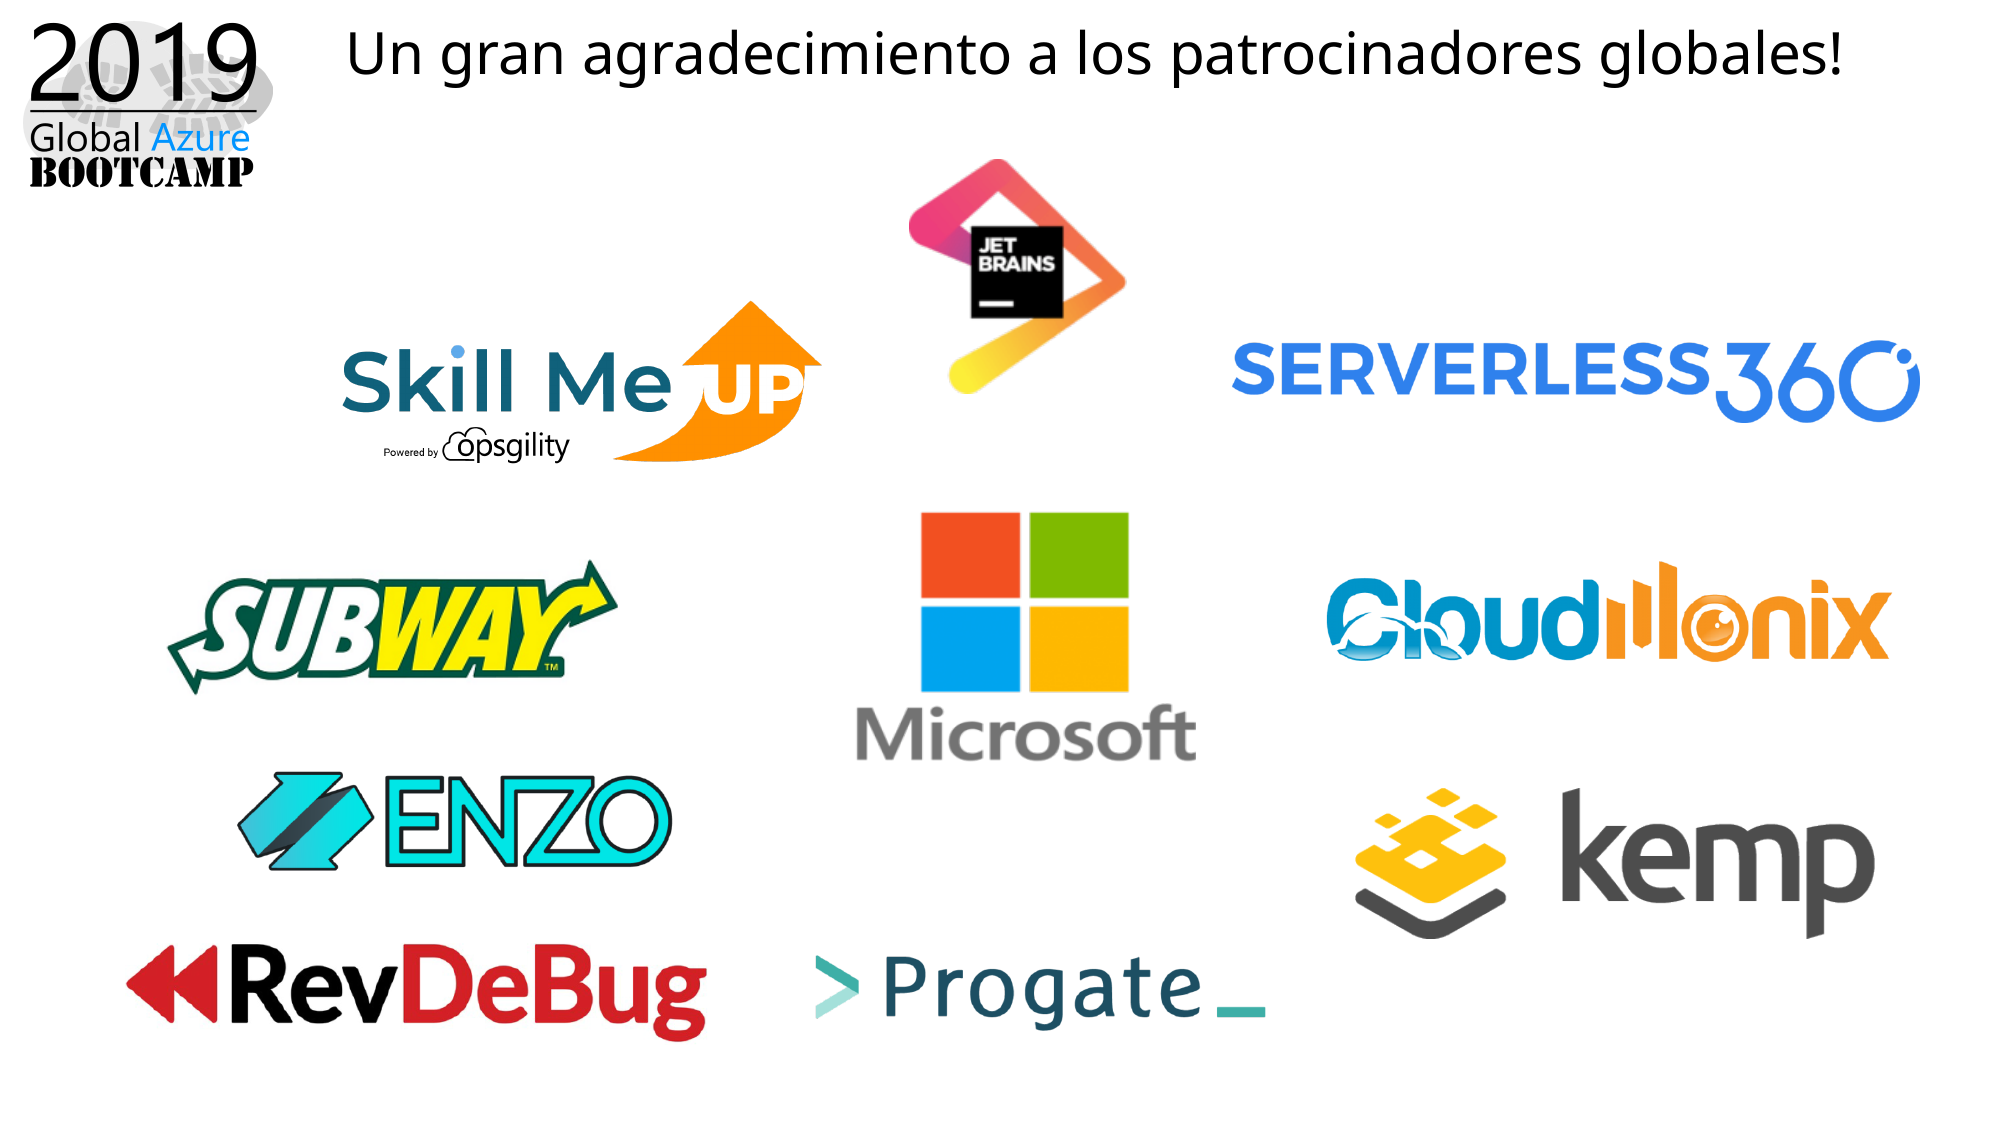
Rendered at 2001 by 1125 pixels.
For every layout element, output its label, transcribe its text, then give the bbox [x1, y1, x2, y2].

picture [1322, 553, 1896, 672]
picture [849, 477, 1204, 775]
picture [23, 0, 273, 206]
text_box Un gran agradecimiento a los patrocinadores globales! [331, 9, 1860, 94]
picture [1230, 331, 1920, 424]
picture [341, 293, 823, 478]
picture [1354, 788, 1875, 940]
picture [753, 892, 1328, 1081]
picture [147, 506, 697, 893]
picture [108, 920, 740, 1058]
picture [909, 159, 1144, 395]
